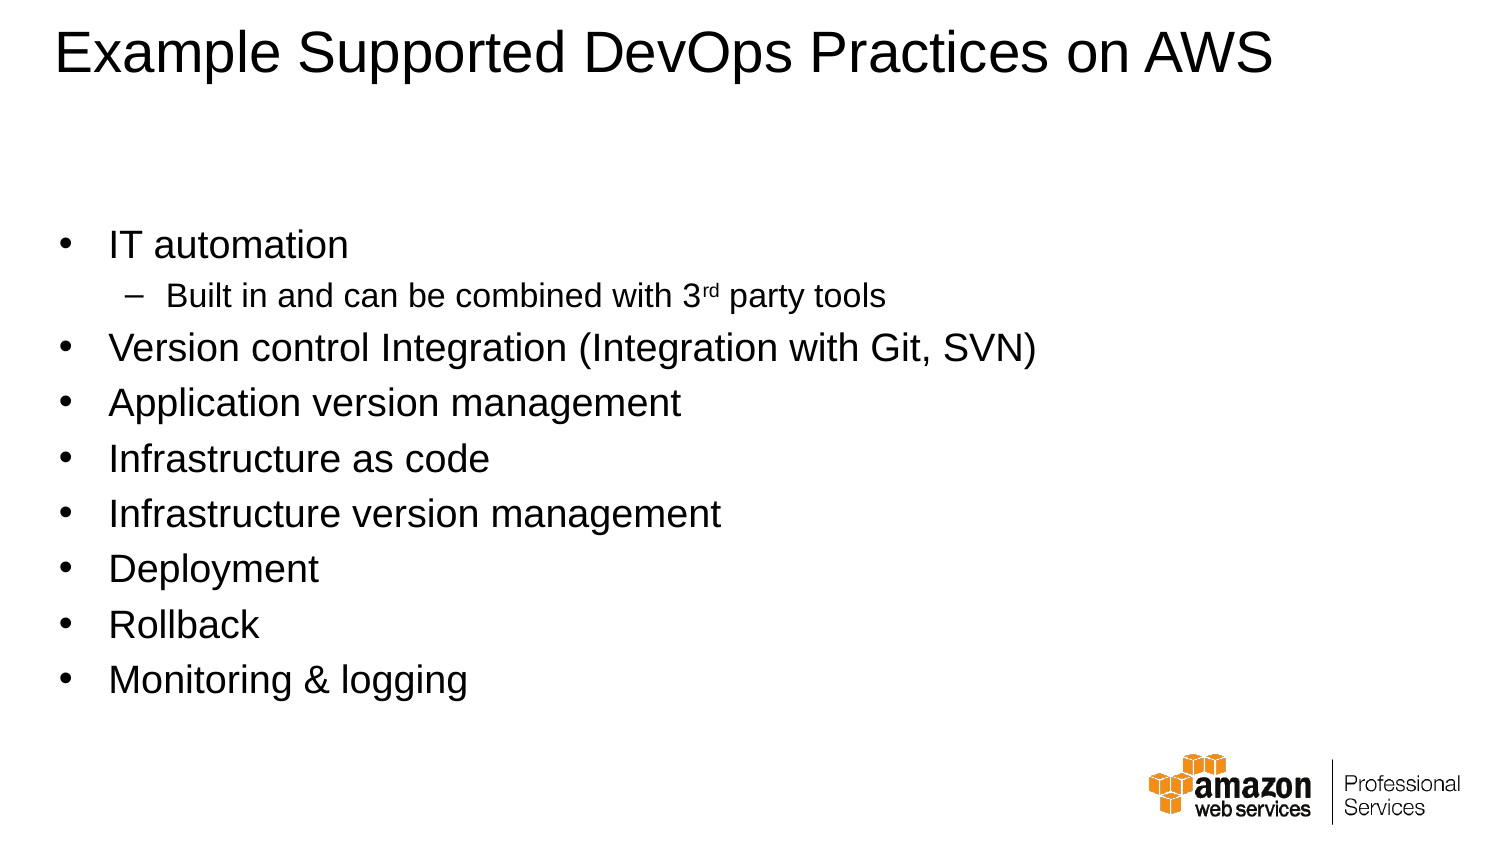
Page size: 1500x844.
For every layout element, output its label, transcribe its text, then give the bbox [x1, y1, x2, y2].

list IT automation Built in and can be combined with 3rd party tools Version control Integration (Integration with Git, SVN) Application version management Infrastructure as code Infrastructure version management Deployment Rollback Monitoring & logging [43, 211, 1457, 716]
title Example Supported DevOps Practices on AWS [39, 0, 1452, 106]
picture [1149, 753, 1475, 832]
